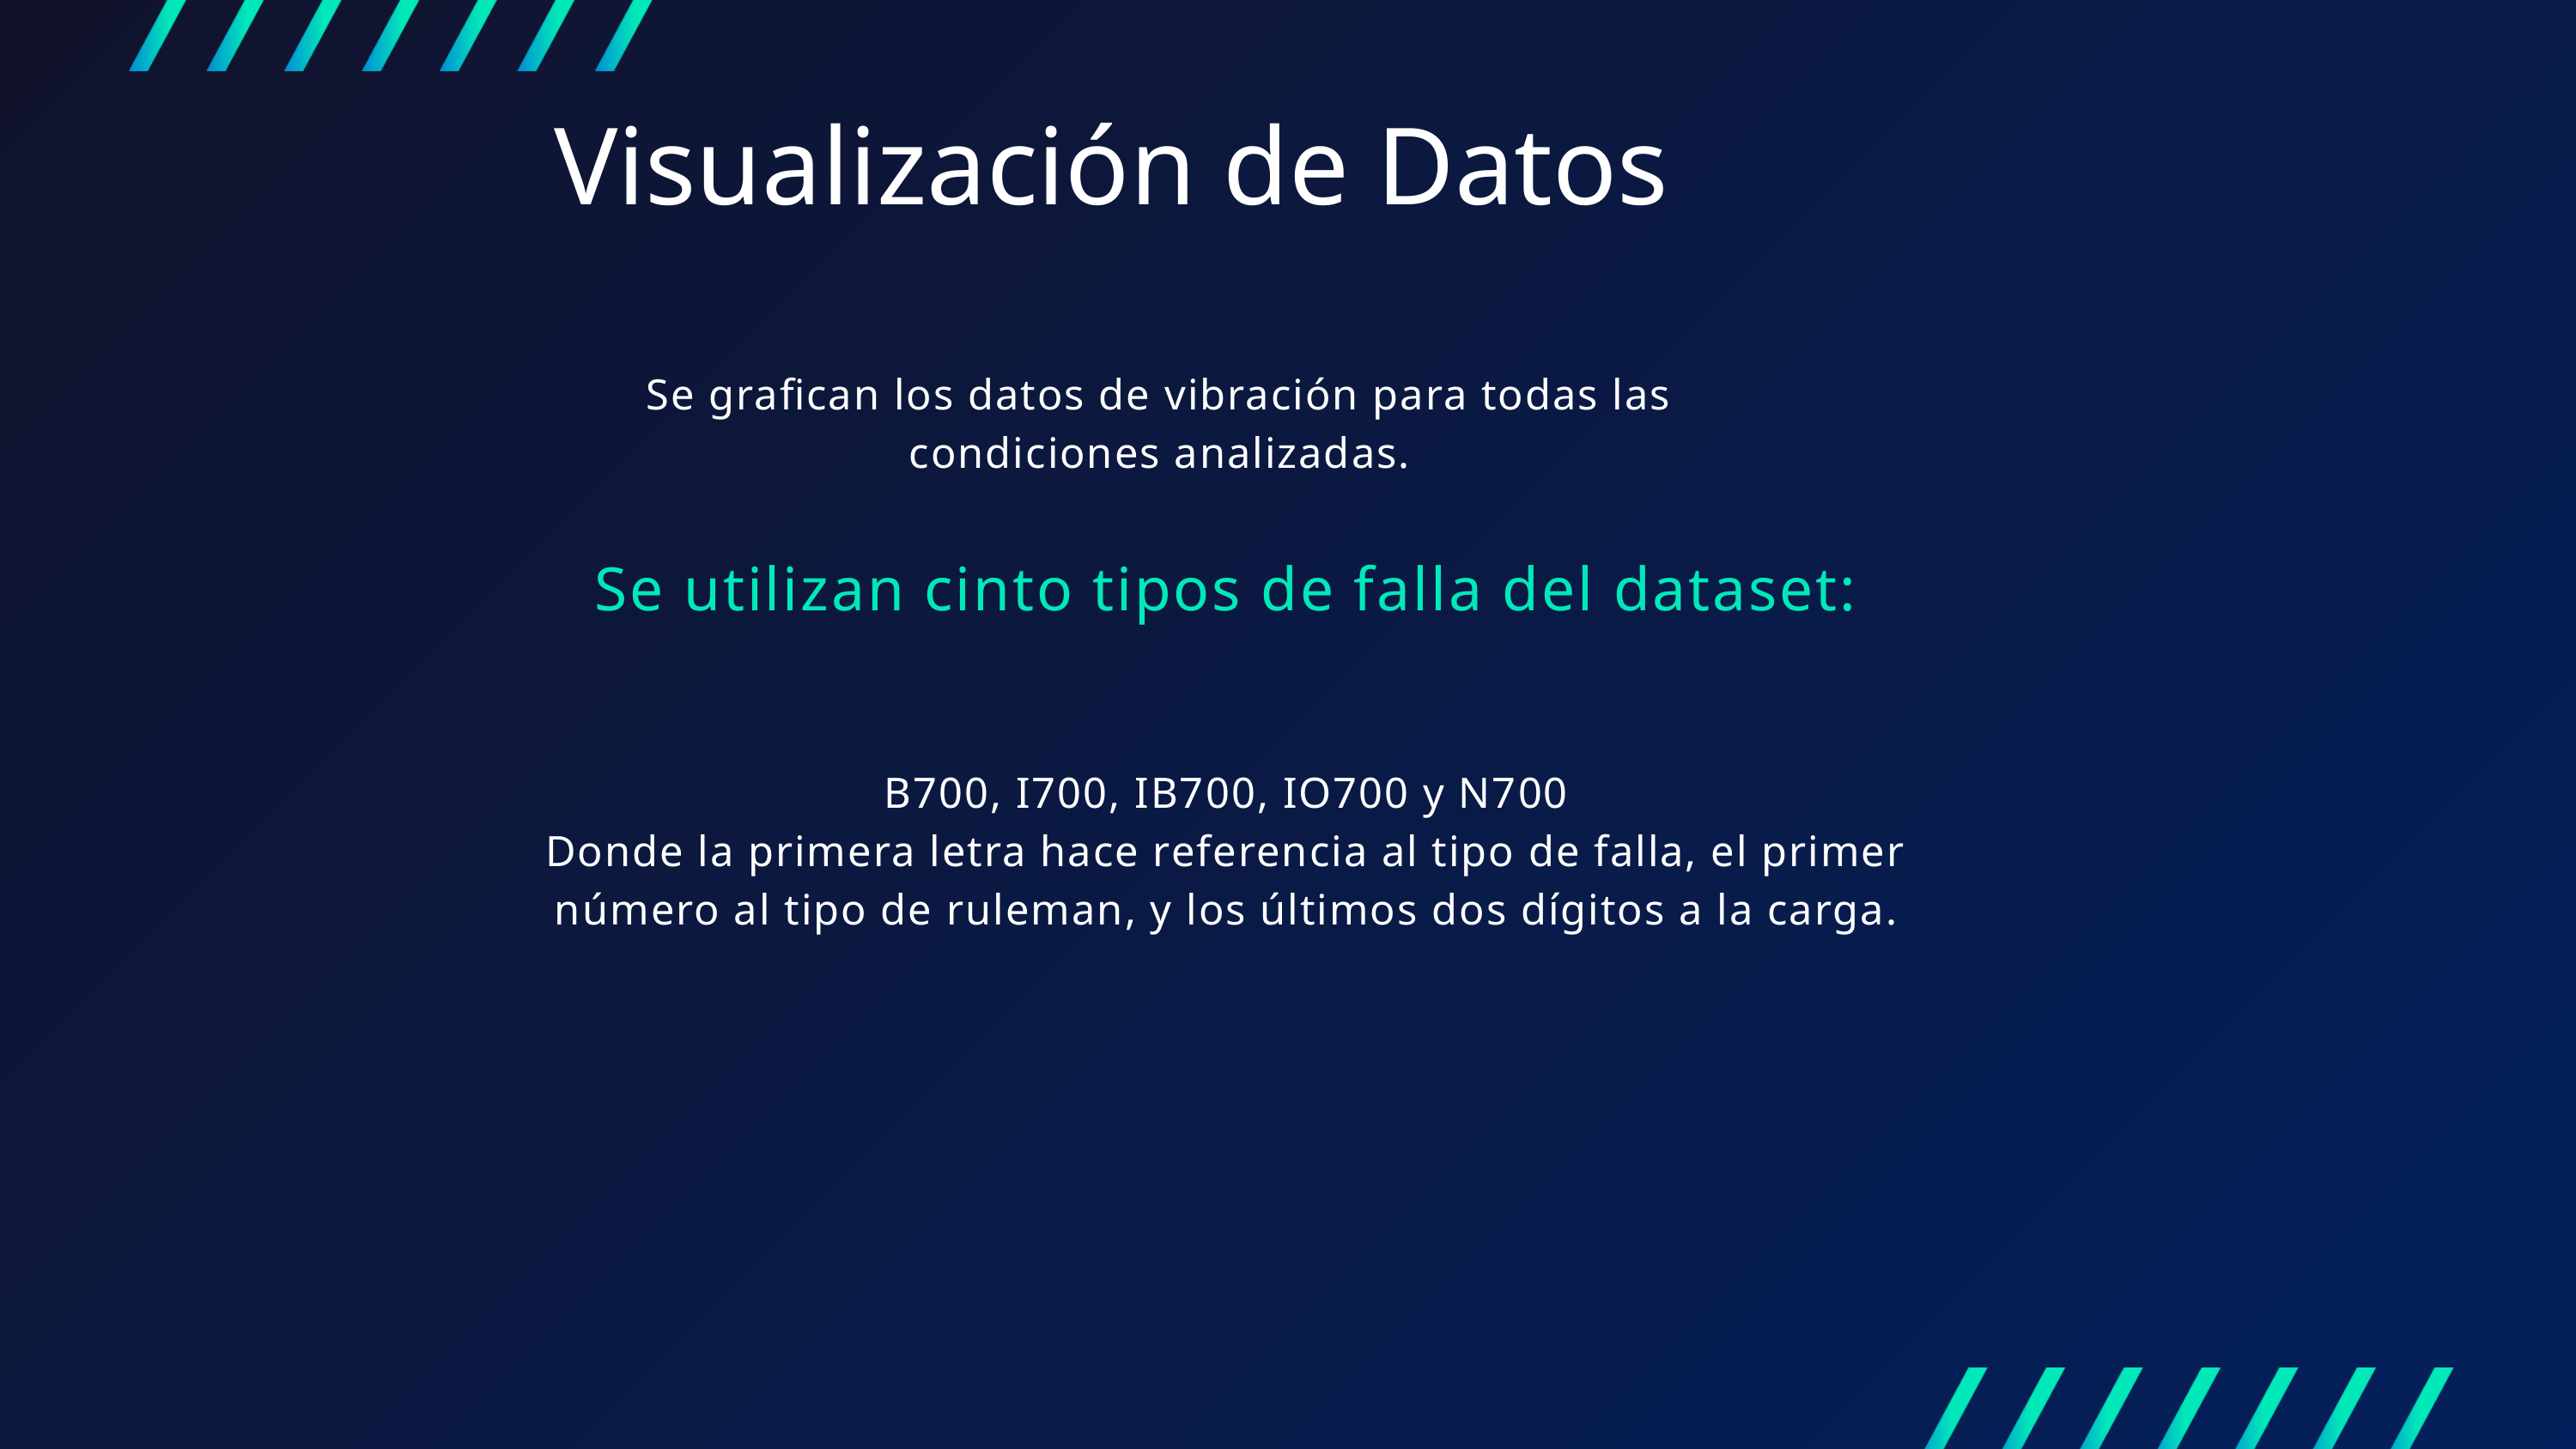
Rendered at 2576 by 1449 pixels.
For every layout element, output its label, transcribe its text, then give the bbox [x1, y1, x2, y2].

text_box [129, 0, 671, 71]
text_box Se grafican los datos de vibración para todas las condiciones analizadas. [554, 360, 1765, 477]
text_box Visualización de Datos [554, 76, 2022, 226]
text_box Se utilizan cinto tipos de falla del dataset: [519, 539, 1934, 623]
text_box [1912, 1367, 2454, 1449]
text_box B700, I700, IB700, IO700 y N700 Donde la primera letra hace referencia al tipo de falla, el primer número al tipo de ruleman, y los últimos dos dígitos a la carga. [468, 699, 1985, 933]
